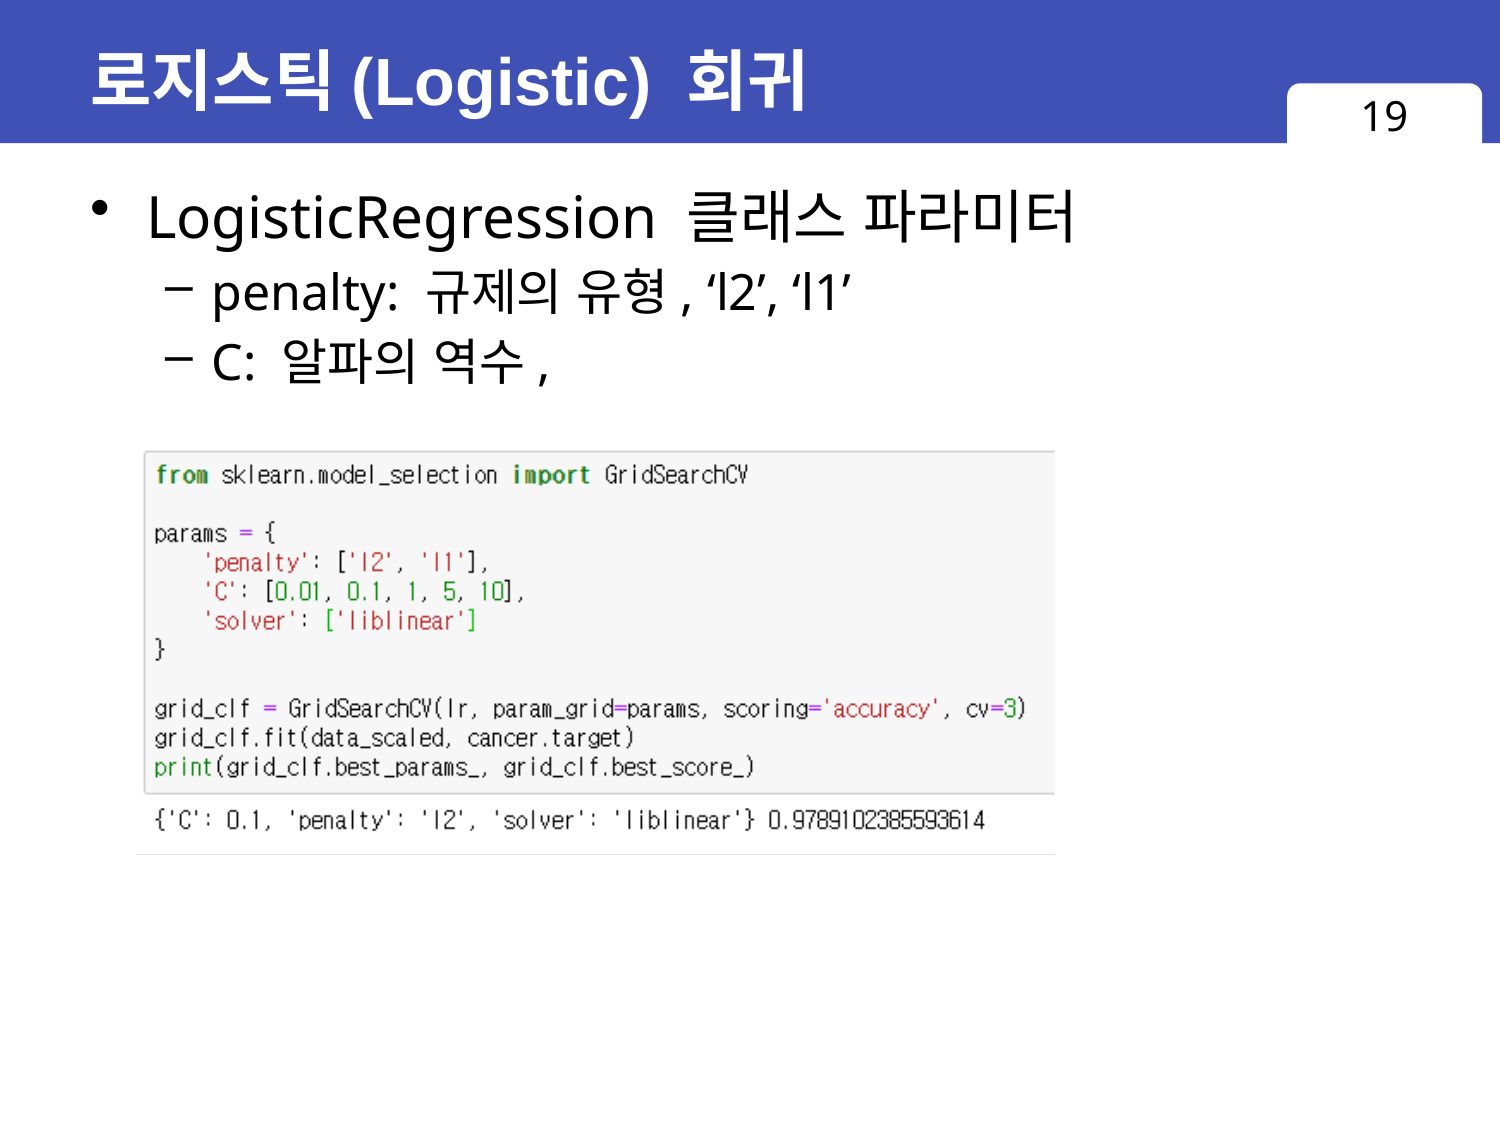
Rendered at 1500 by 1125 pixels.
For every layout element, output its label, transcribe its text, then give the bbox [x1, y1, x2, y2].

title 로지스틱(Logistic) 회귀 [74, 16, 1426, 141]
picture [135, 444, 1055, 856]
slide_number 19 [1286, 81, 1483, 161]
